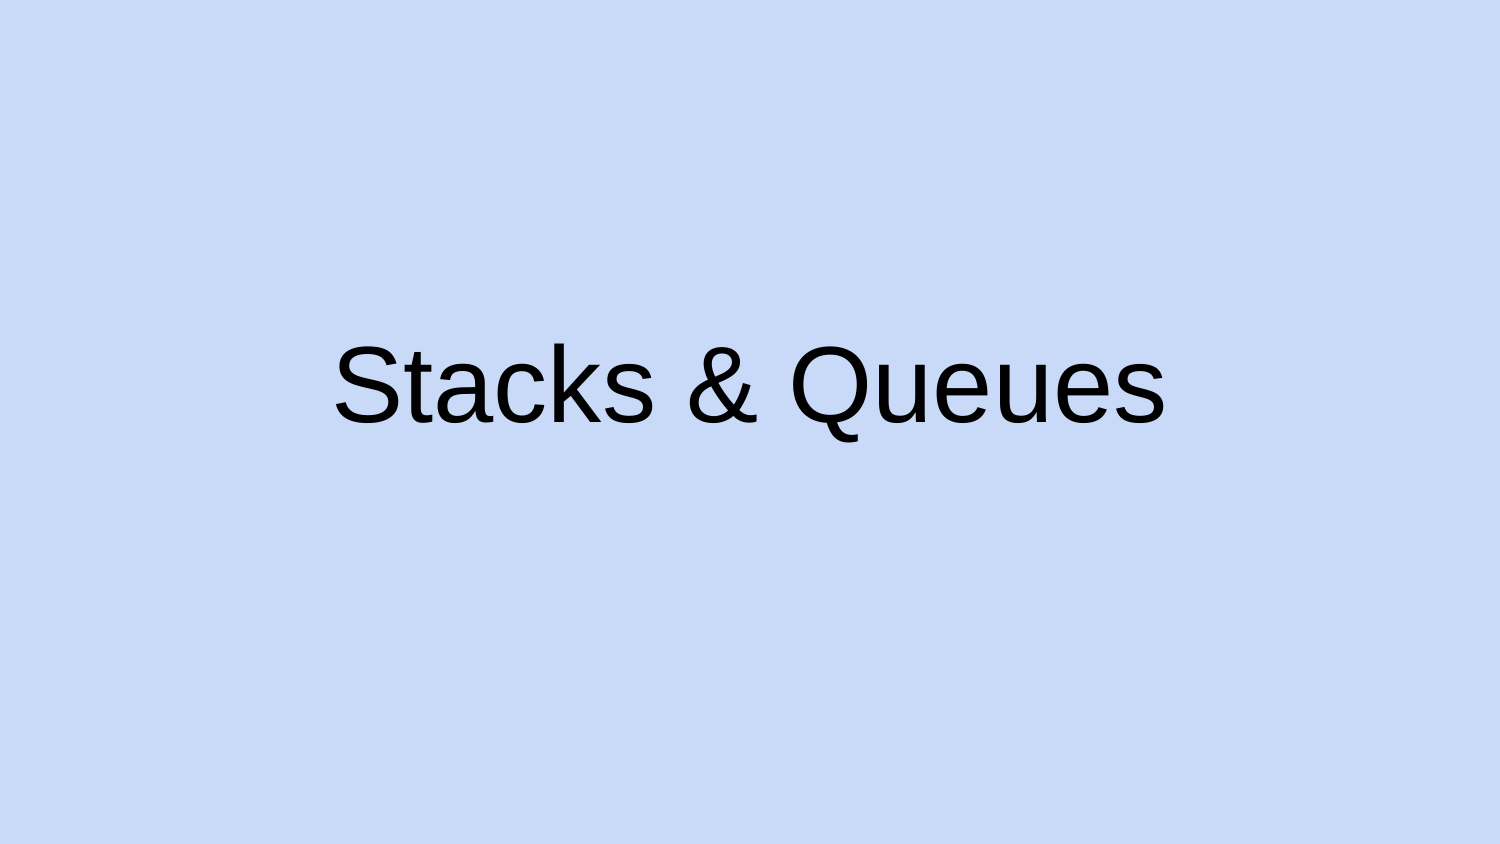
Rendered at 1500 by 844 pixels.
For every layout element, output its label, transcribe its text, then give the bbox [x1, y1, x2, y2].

title Stacks & Queues [51, 122, 1449, 459]
